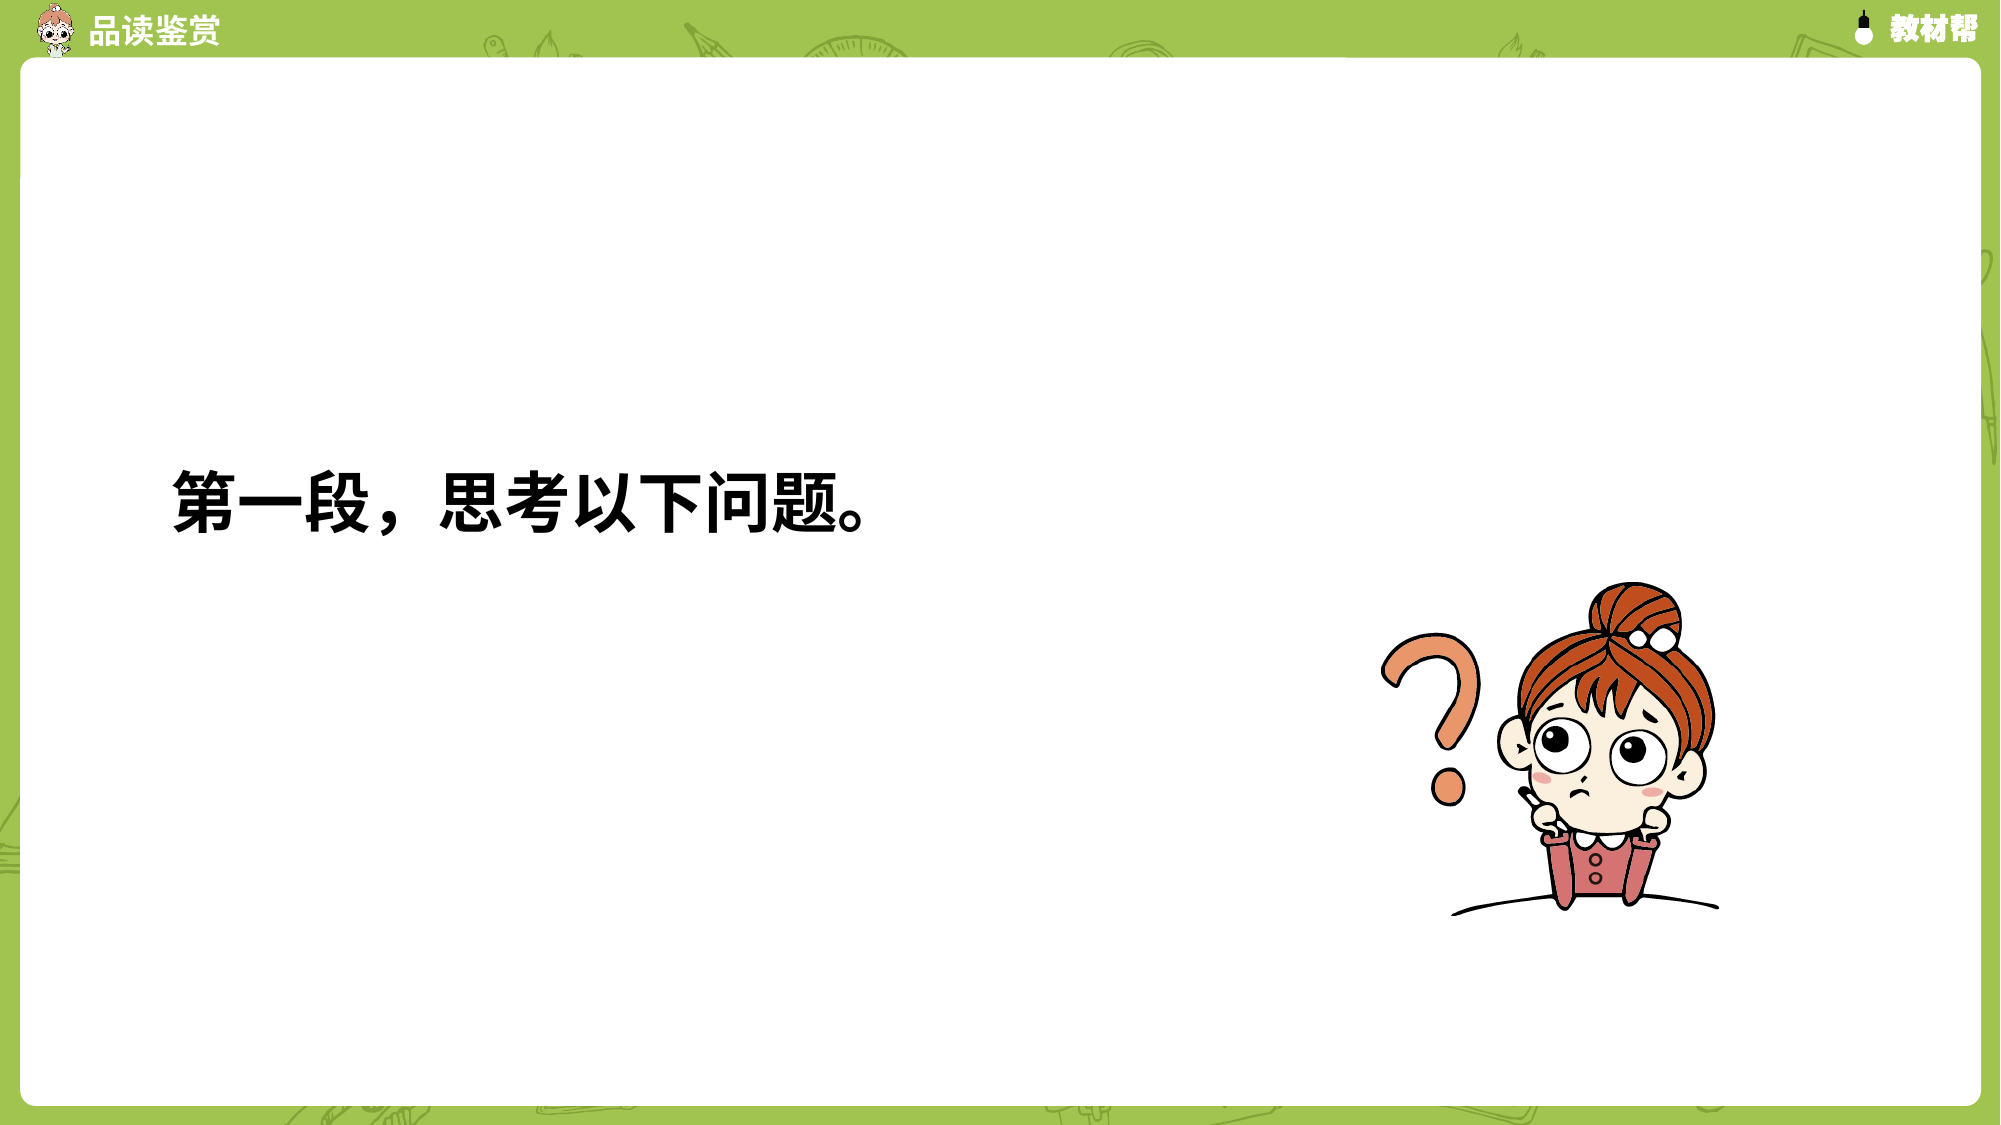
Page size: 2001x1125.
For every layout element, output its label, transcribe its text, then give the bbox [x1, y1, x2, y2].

picture [1381, 582, 1719, 916]
picture [36, 1, 75, 58]
text_box 第一段，思考以下问题。 [63, 373, 1412, 548]
